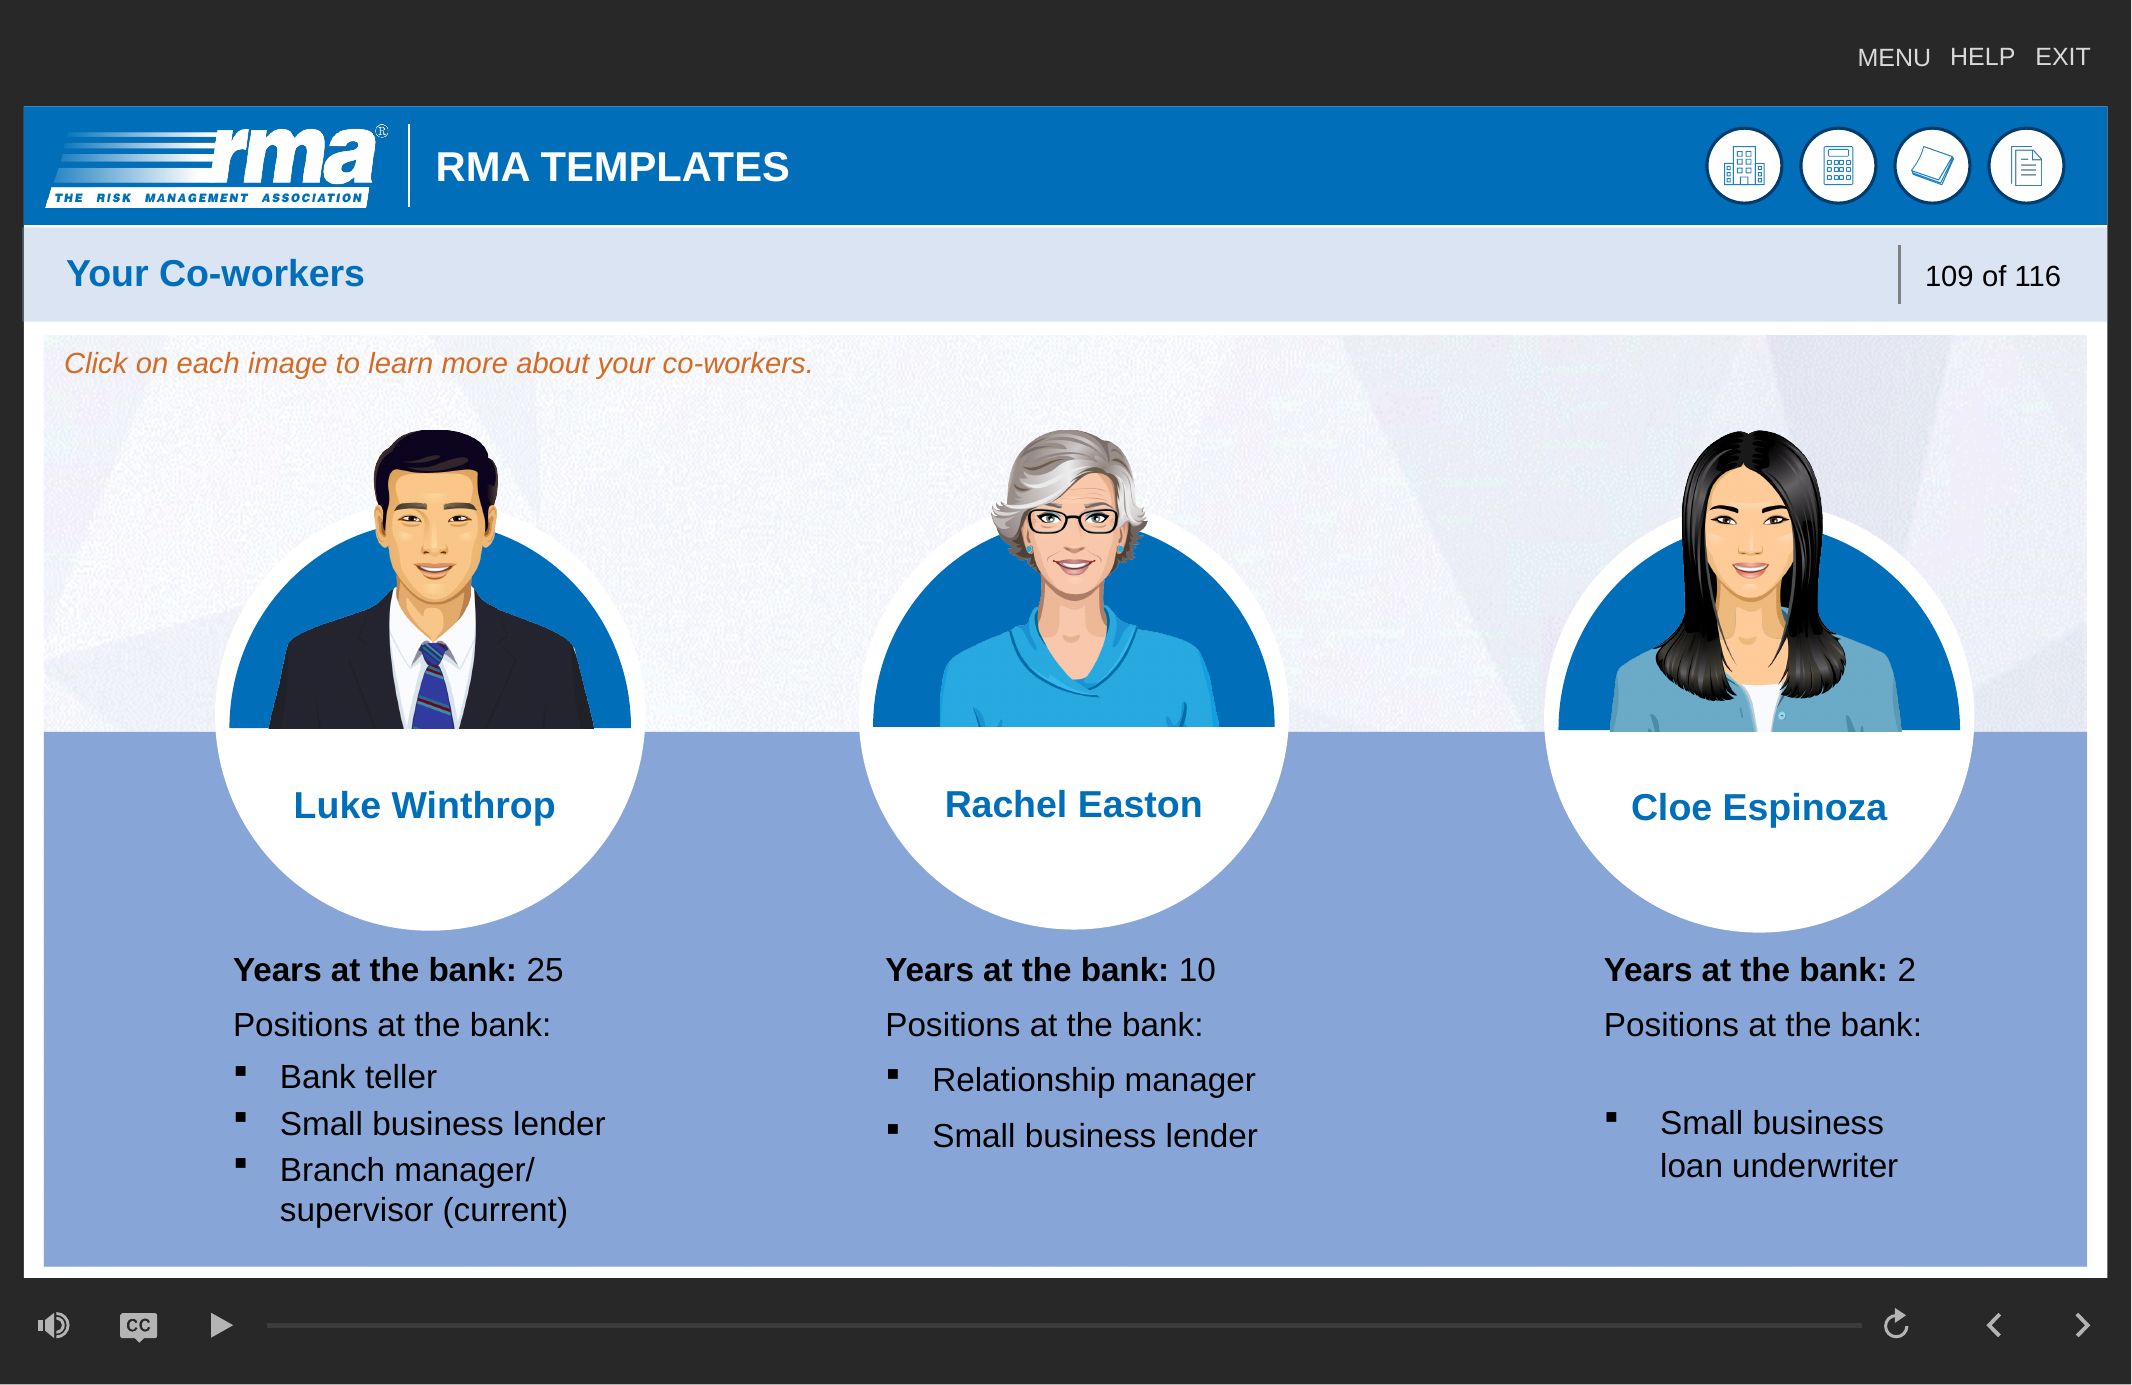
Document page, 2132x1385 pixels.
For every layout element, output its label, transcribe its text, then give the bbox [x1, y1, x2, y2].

picture [2011, 146, 2042, 186]
slide_number 109 of 116 [1882, 249, 2104, 300]
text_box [1544, 501, 1975, 933]
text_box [858, 498, 1289, 930]
picture [44, 124, 389, 208]
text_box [215, 500, 646, 931]
picture [43, 335, 2087, 1267]
title Your Co-workers [51, 246, 1851, 303]
